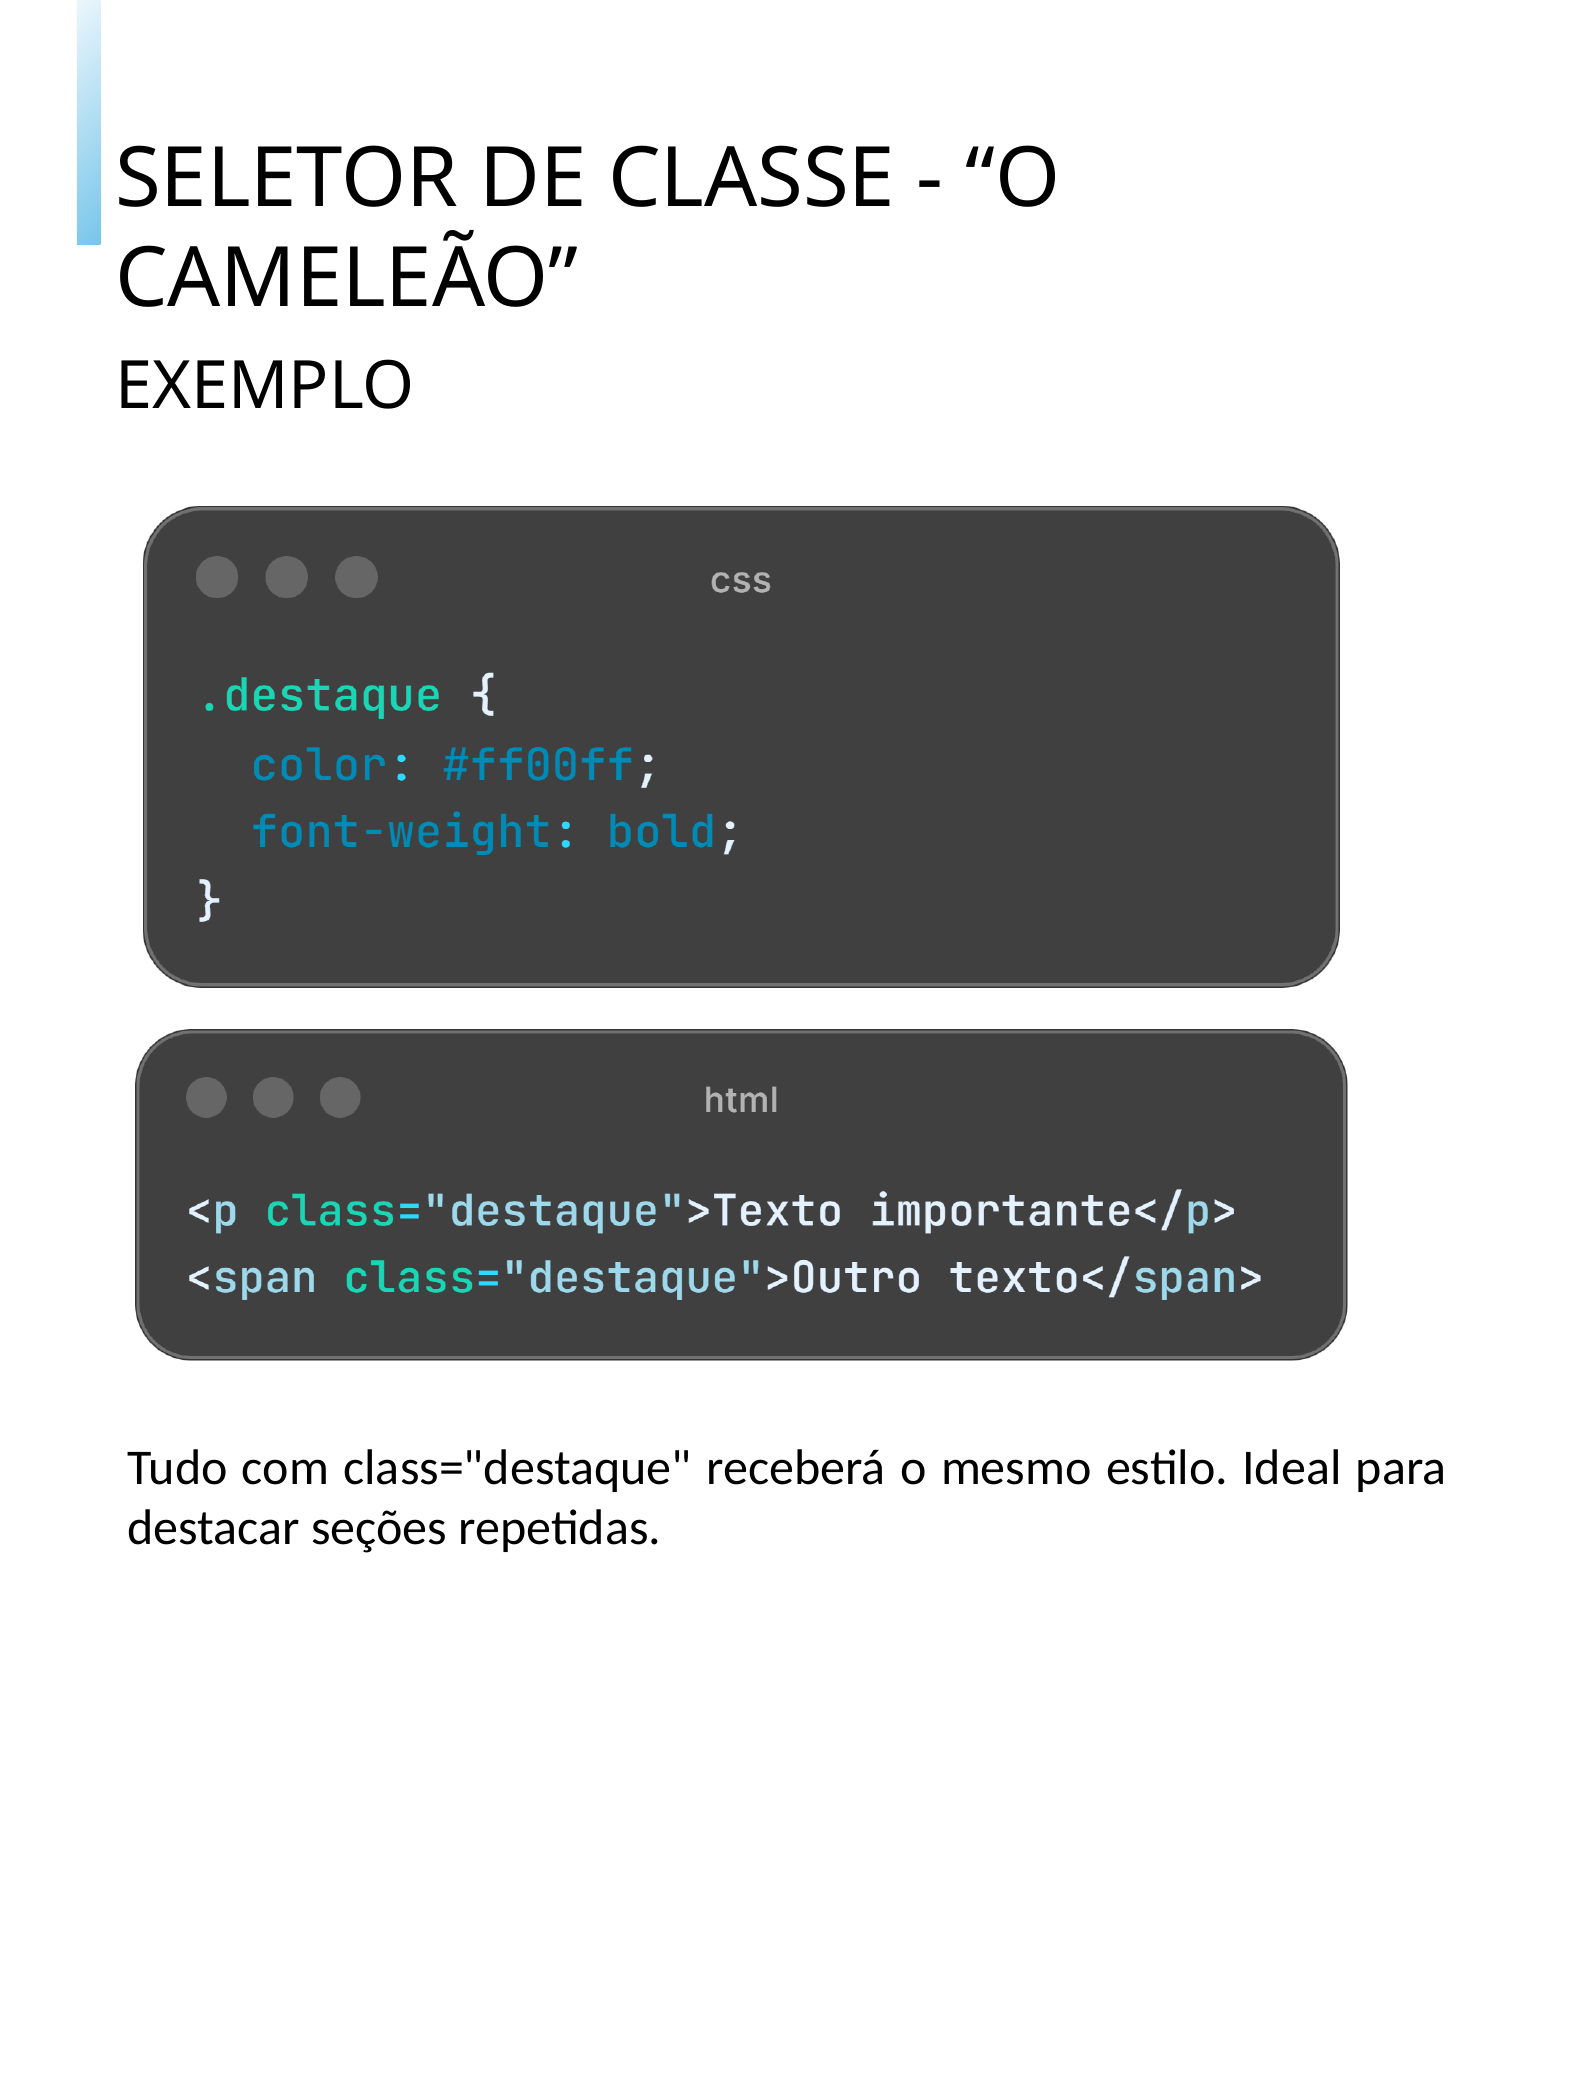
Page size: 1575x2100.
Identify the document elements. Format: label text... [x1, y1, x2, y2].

text_box SELETOR DE CLASSE - “O CAMELEÃO” [100, 116, 1382, 315]
picture [0, 315, 1530, 1397]
text_box [75, 0, 102, 246]
text_box Tudo com class="destaque" receberá o mesmo estilo. Ideal para destacar seções repetidas. [112, 1427, 1463, 1562]
